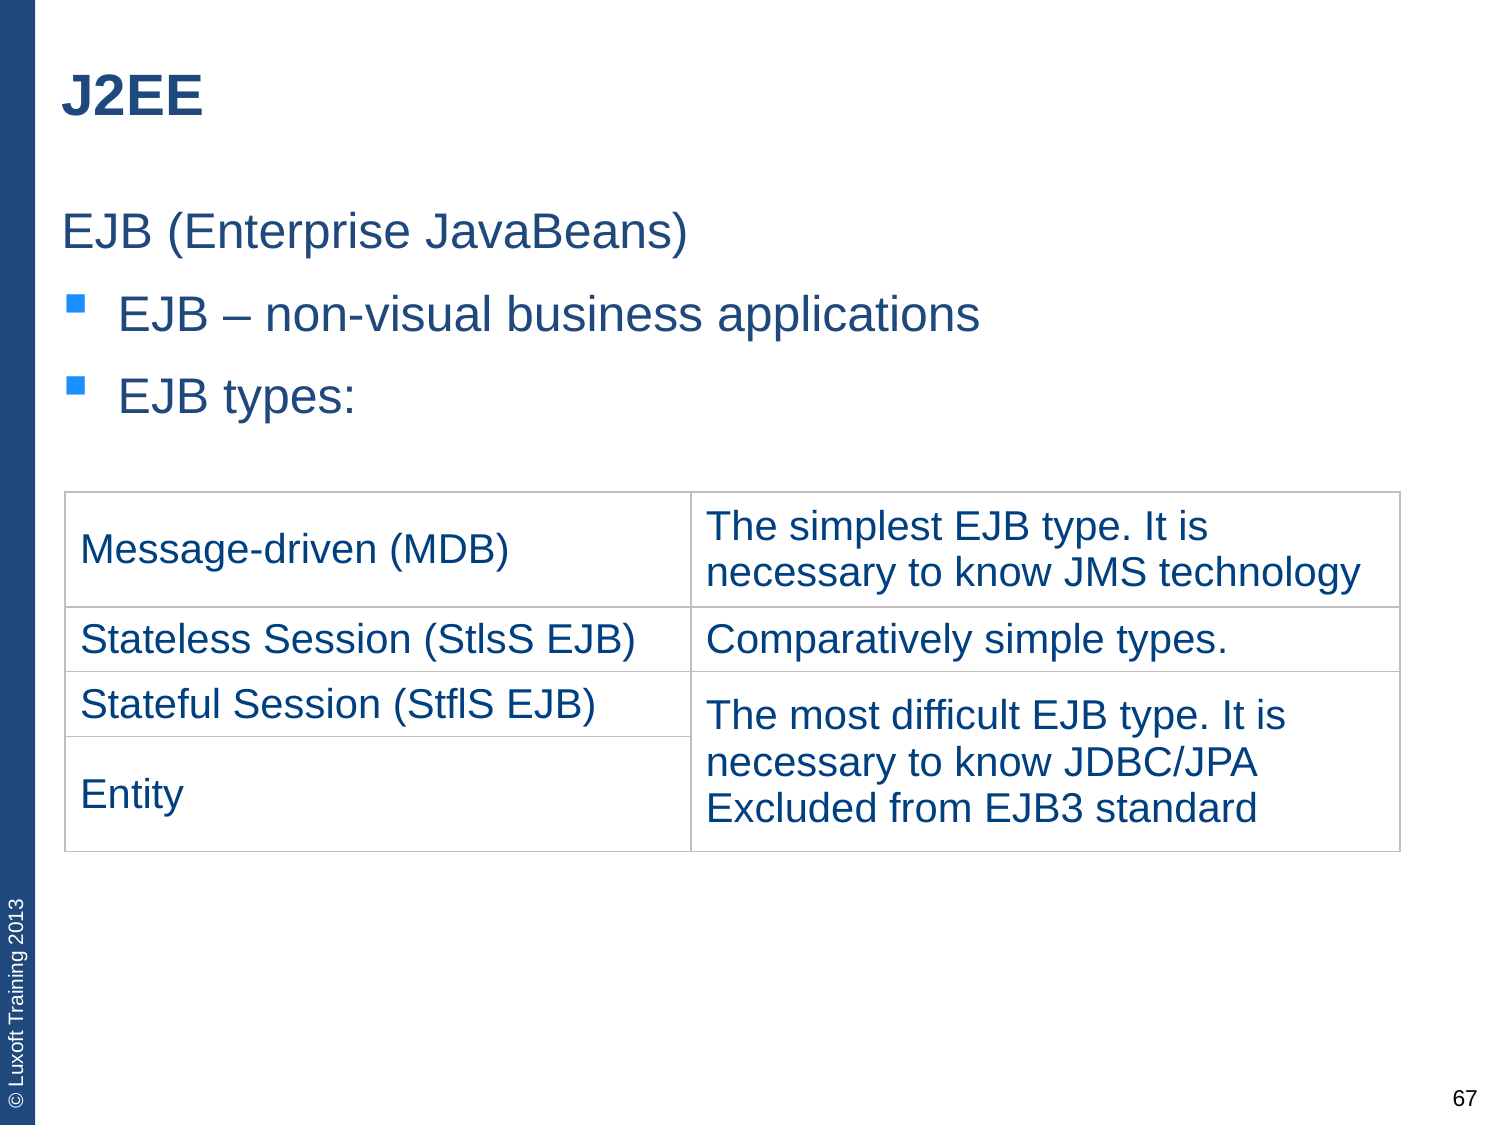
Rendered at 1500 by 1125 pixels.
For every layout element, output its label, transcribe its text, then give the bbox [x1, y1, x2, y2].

table_header The simplest EJB type. It is necessary to know JMS technology [692, 493, 1399, 606]
title J2EE [46, 20, 1397, 165]
table_cell Entity [66, 737, 690, 851]
table_cell Stateful Session (StflS EJB) [66, 672, 690, 736]
list EJB (Enterprise JavaBeans) EJB – non-visual business applications EJB types: [46, 191, 1397, 907]
table_header Message-driven (MDB) [66, 493, 690, 606]
table_cell The most difficult EJB type. It is necessary to know JDBC/JPA Excluded from EJB3 standard [692, 672, 1399, 851]
table_cell Stateless Session (StlsS EJB) [66, 608, 690, 671]
table_cell Comparatively simple types. [692, 608, 1399, 671]
text_box [76, 160, 1425, 256]
